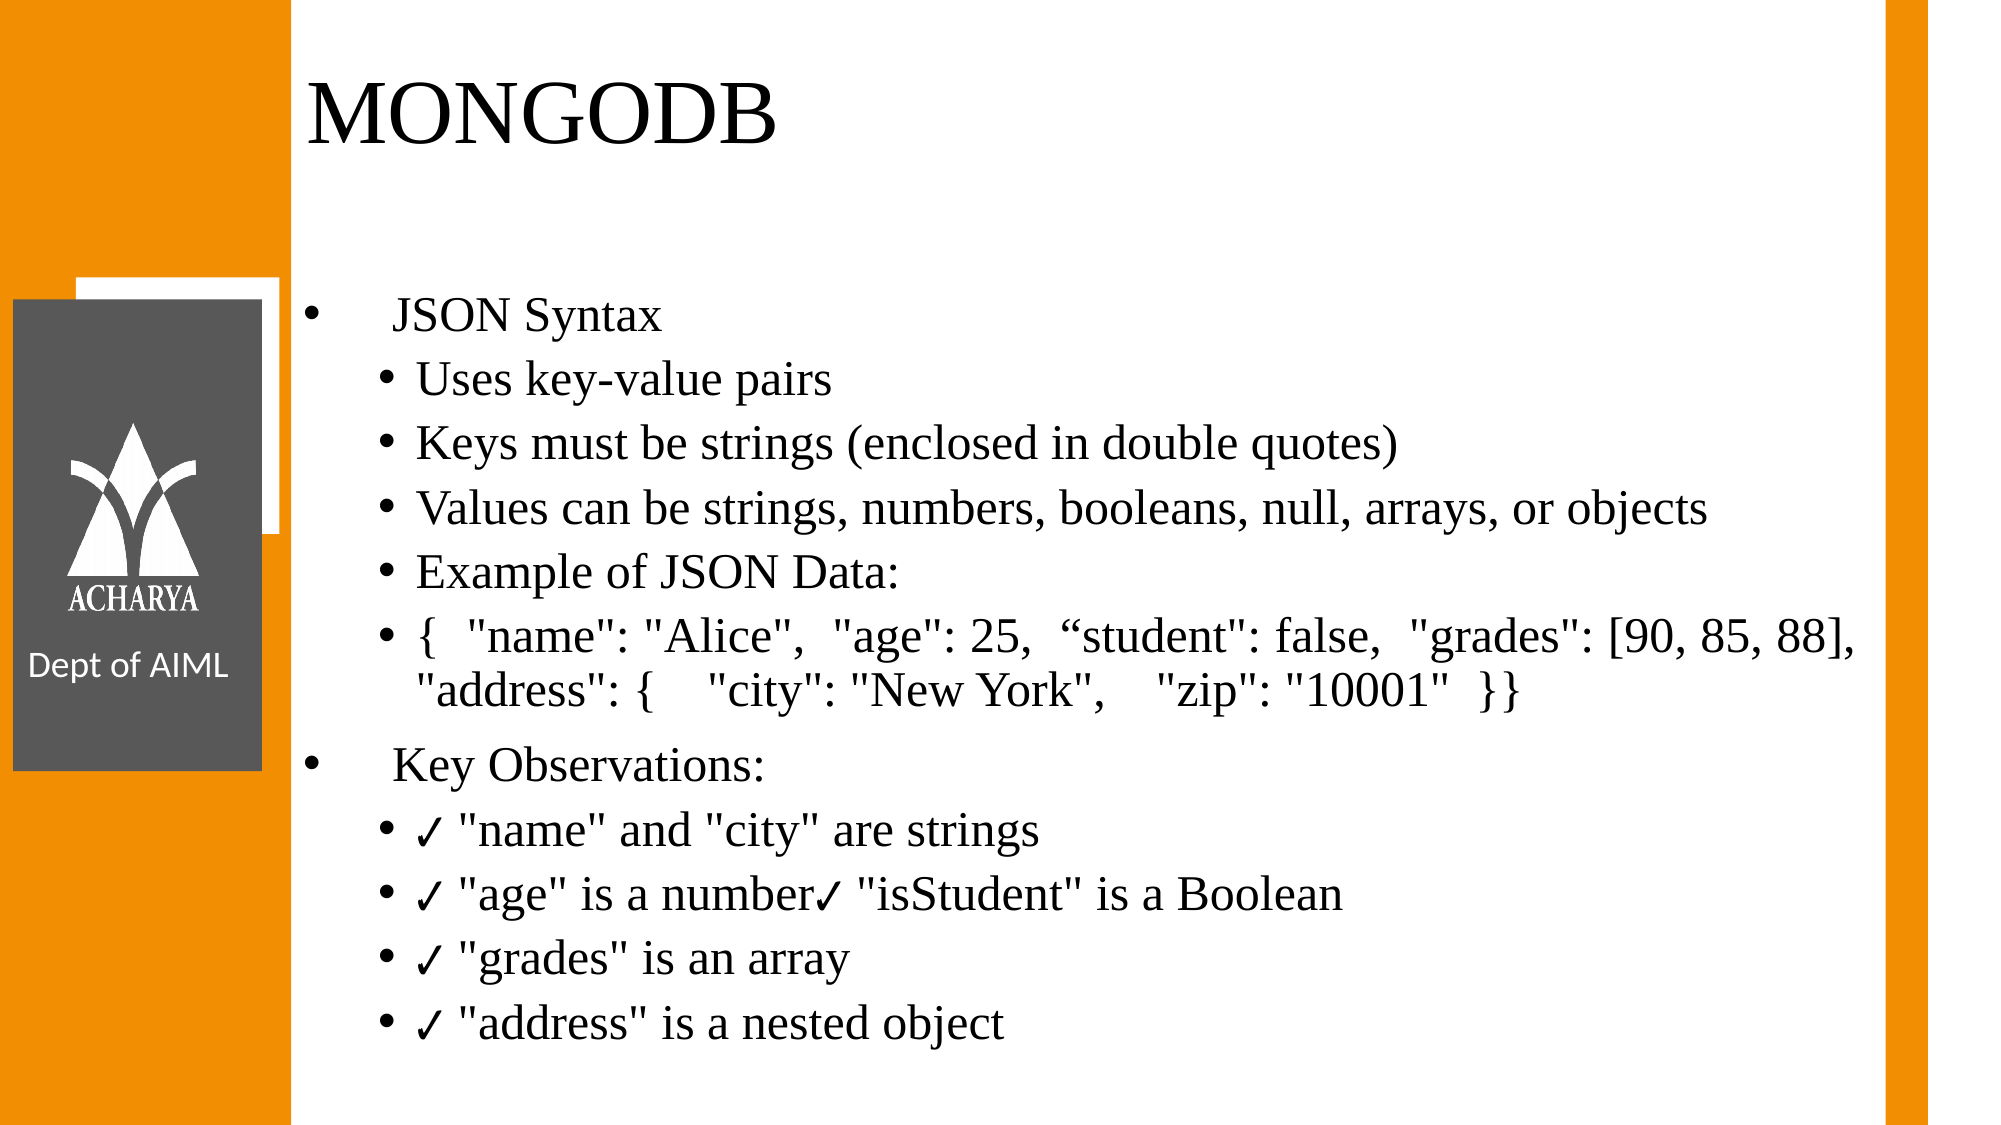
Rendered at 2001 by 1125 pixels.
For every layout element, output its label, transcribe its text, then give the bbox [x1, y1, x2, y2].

list 🔹 JSON Syntax Uses key-value pairs Keys must be strings (enclosed in double quotes) Values can be strings, numbers, booleans, null, arrays, or objects Example of JSON Data: { "name": "Alice", "age": 25, “student": false, "grades": [90, 85, 88], "address": { "city": "New York", "zip": "10001" }} 💡 Key Observations: ✔ "name" and "city" are strings ✔ "age" is a number✔ "isStudent" is a Boolean ✔ "grades" is an array ✔ "address" is a nested object [292, 280, 1885, 1125]
text_box [0, 0, 292, 1125]
text_box [1885, 0, 1928, 1125]
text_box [13, 277, 280, 772]
title MONGODB [292, 59, 1863, 278]
